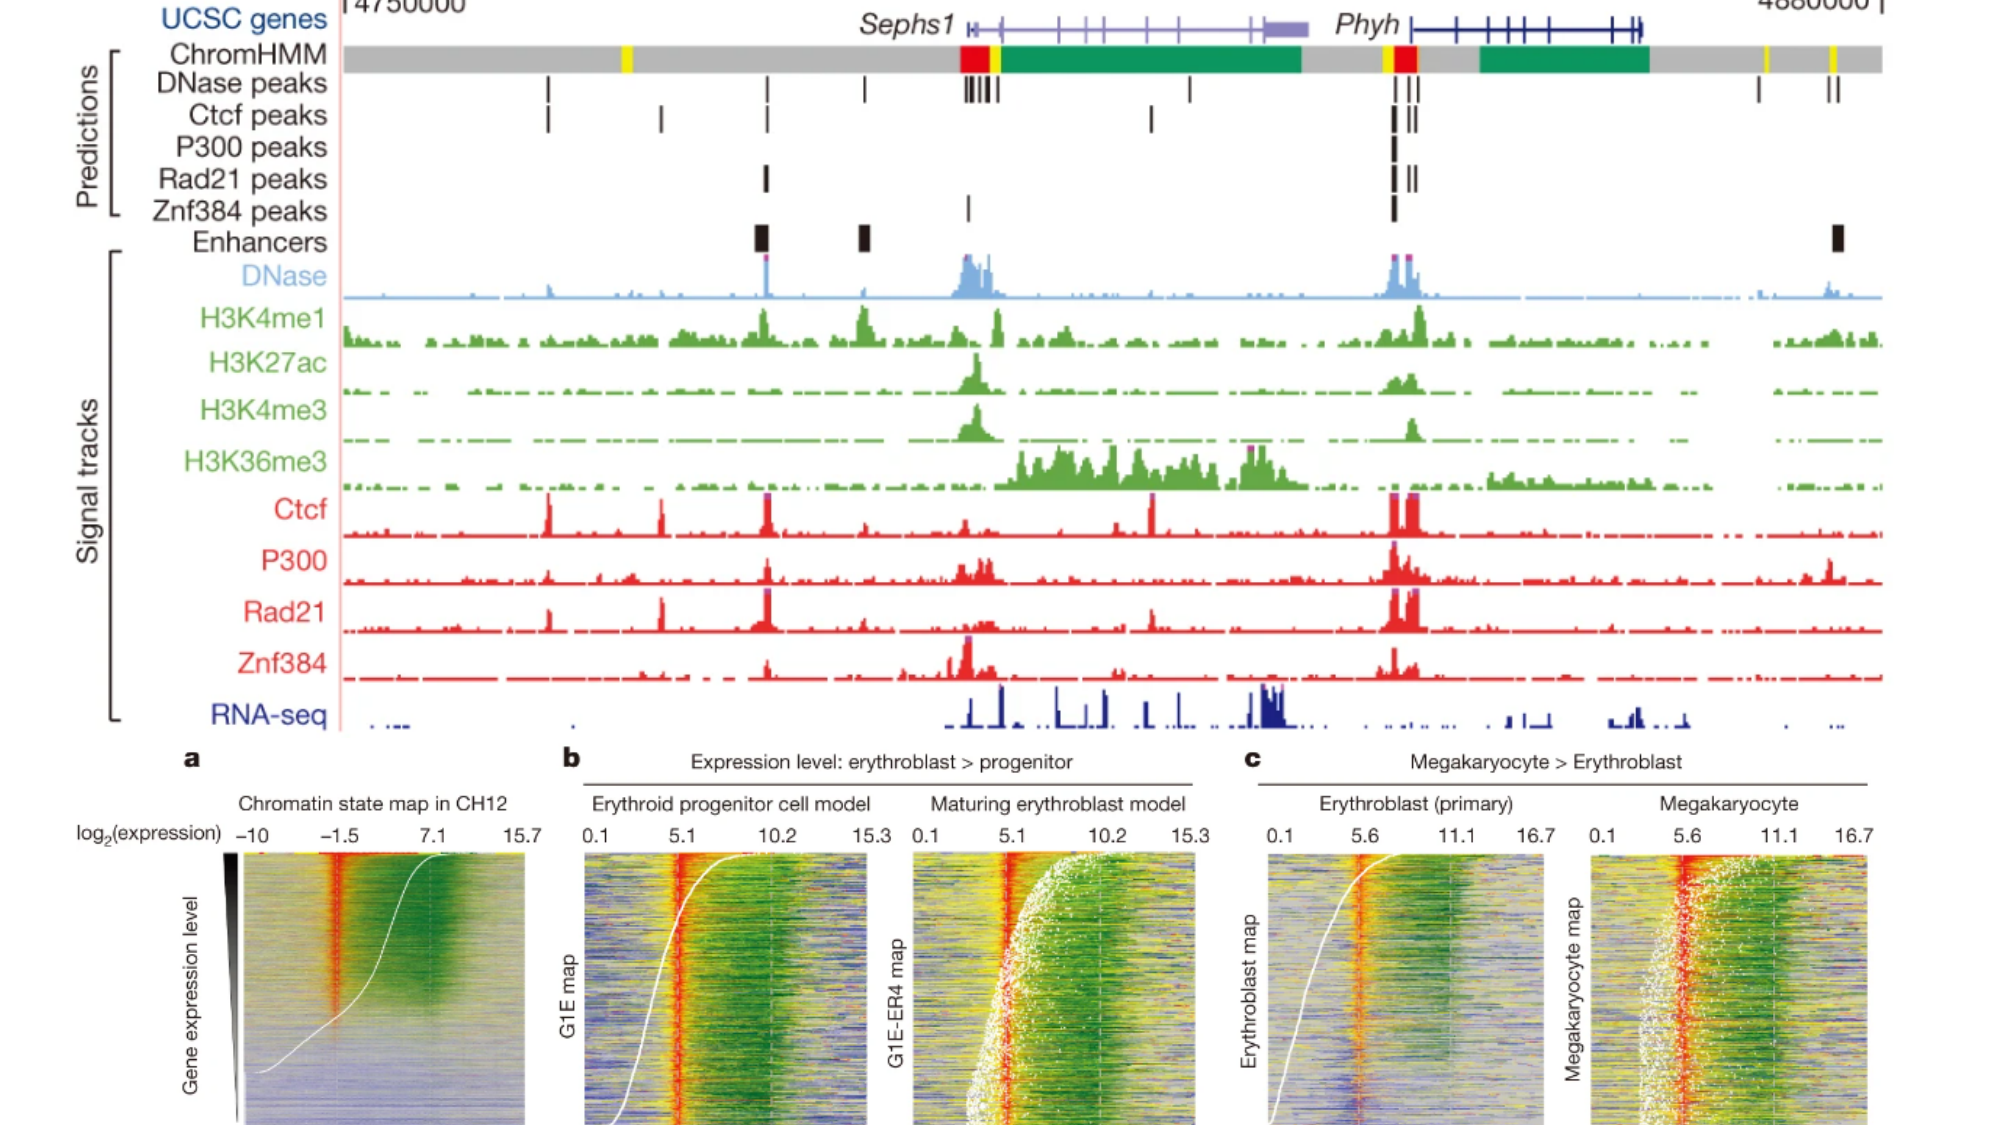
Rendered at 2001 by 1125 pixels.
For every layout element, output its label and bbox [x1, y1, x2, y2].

text_box [67, 0, 1894, 1125]
